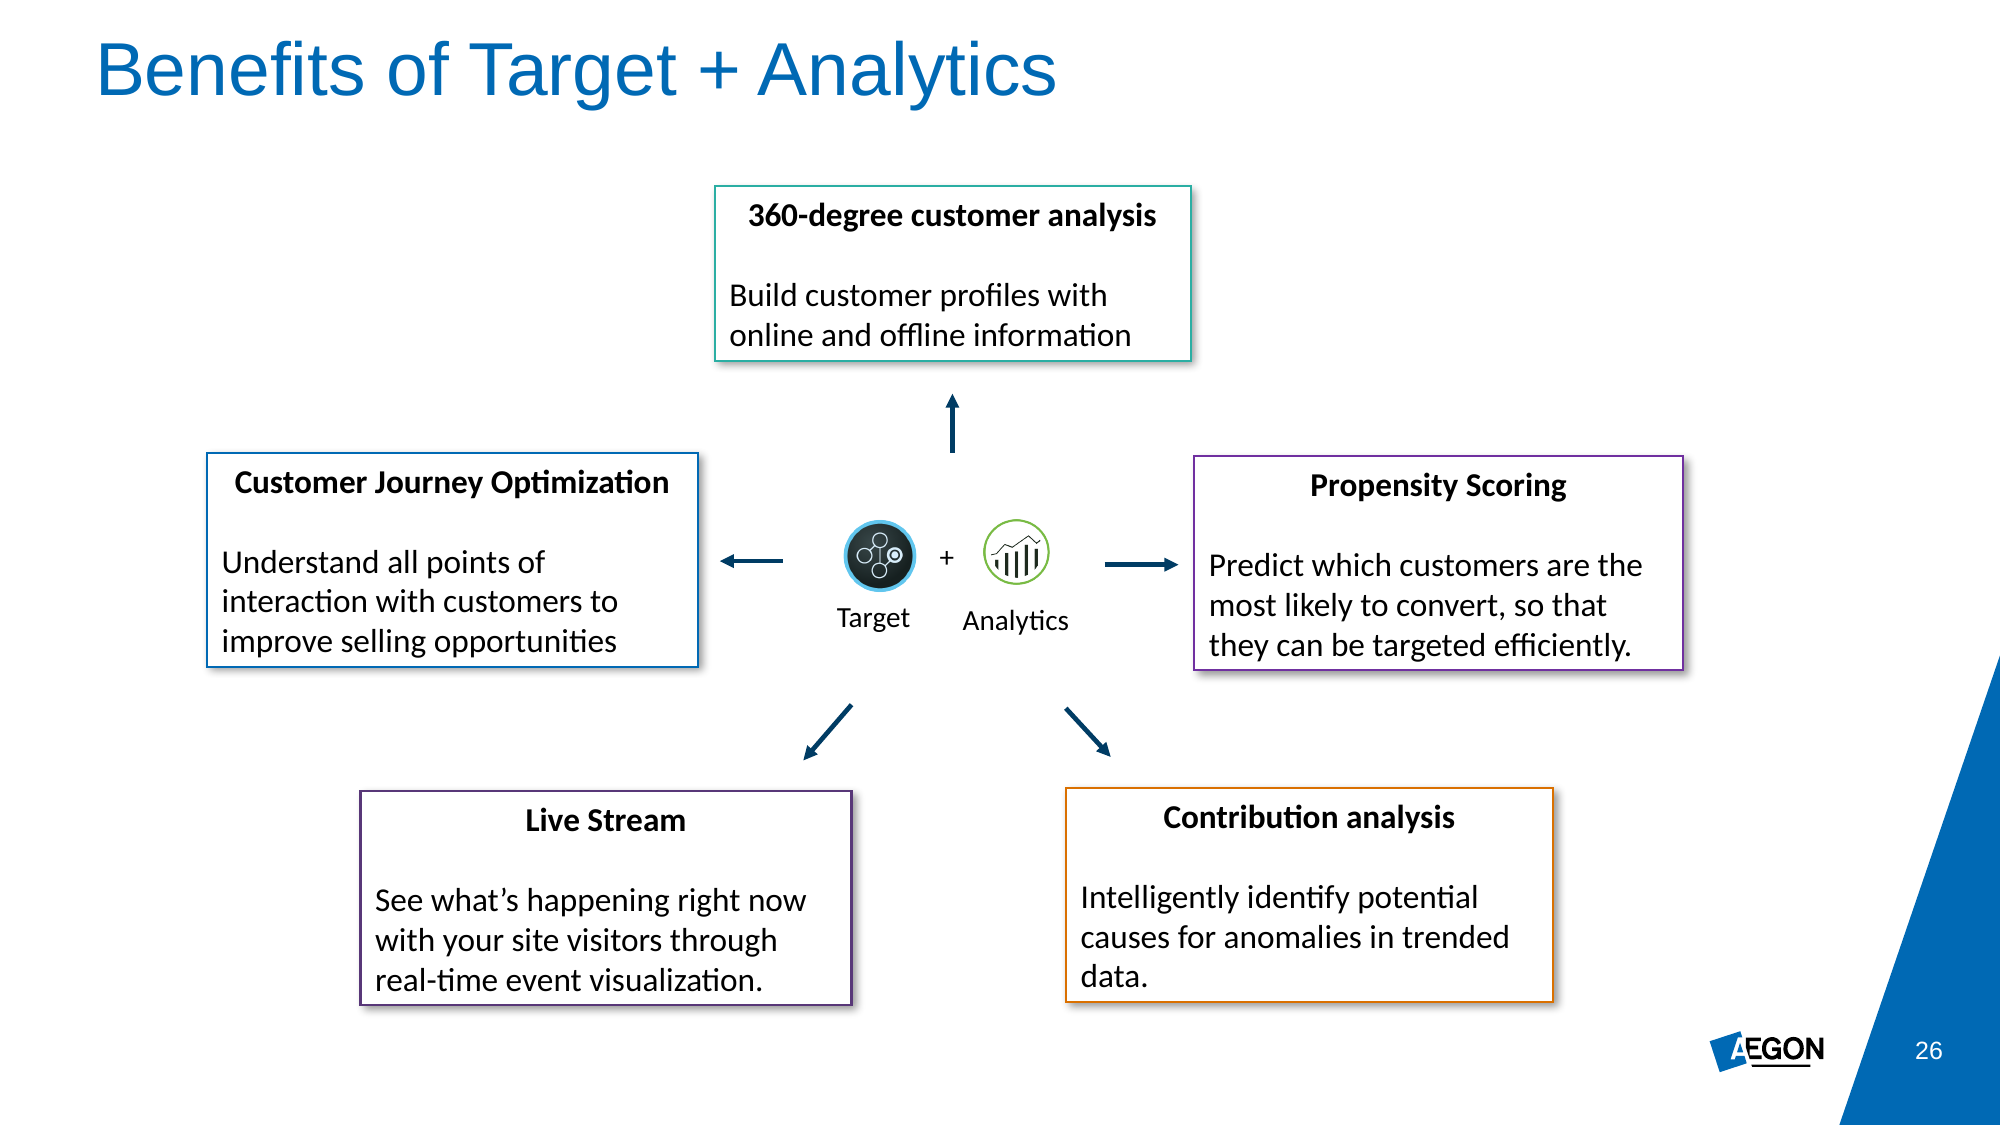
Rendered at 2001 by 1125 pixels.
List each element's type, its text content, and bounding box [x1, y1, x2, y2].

text_box Contribution analysis Intelligently identify potential causes for anomalies in trended data. [1065, 787, 1554, 1003]
title Benefits of Target + Analytics [95, 37, 1821, 124]
text_box 360-degree customer analysis Build customer profiles with online and offline information [714, 185, 1192, 362]
text_box Live Stream See what’s happening right now with your site visitors through real-time event visualization. [359, 790, 853, 1006]
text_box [719, 393, 1179, 761]
text_box Propensity Scoring Predict which customers are the most likely to convert, so that they can be targeted efficiently. [1193, 455, 1684, 671]
text_box Customer Journey Optimization Understand all points of interaction with customers to improve selling opportunities [206, 452, 699, 668]
